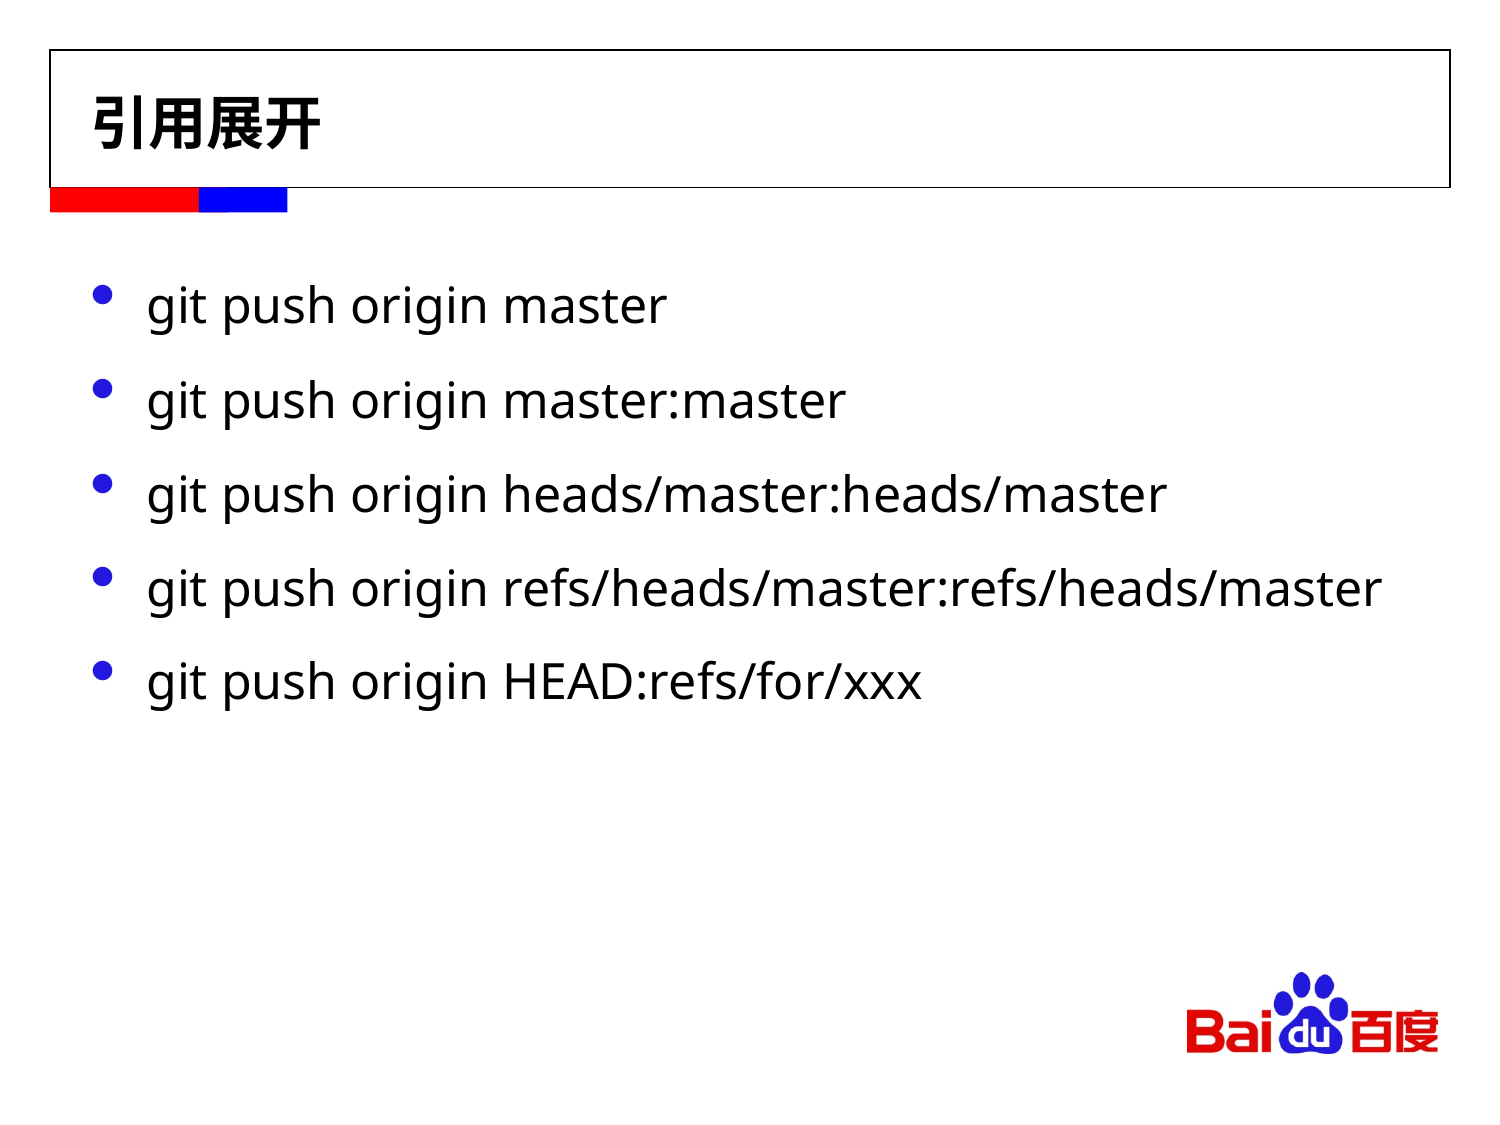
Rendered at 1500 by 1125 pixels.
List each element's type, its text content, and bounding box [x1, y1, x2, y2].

list git push origin master git push origin master:master git push origin heads/master:heads/master git push origin refs/heads/master:refs/heads/master git push origin HEAD:refs/for/xxx [74, 257, 1426, 1001]
title 引用展开 [74, 56, 1426, 185]
picture [1187, 972, 1438, 1054]
